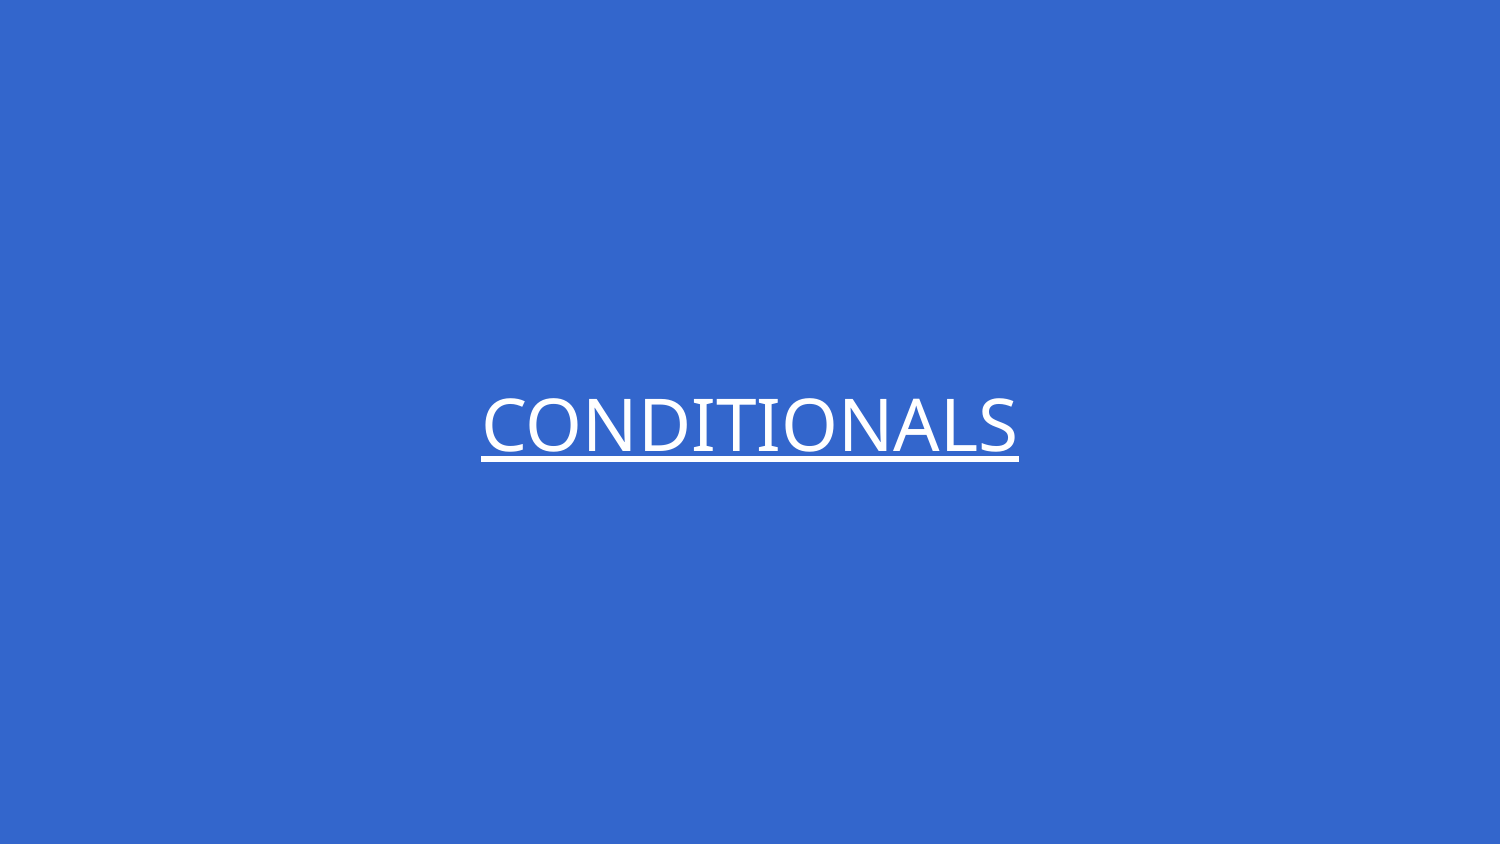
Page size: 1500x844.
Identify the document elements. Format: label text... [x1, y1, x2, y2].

title CONDITIONALS [0, 0, 1500, 844]
